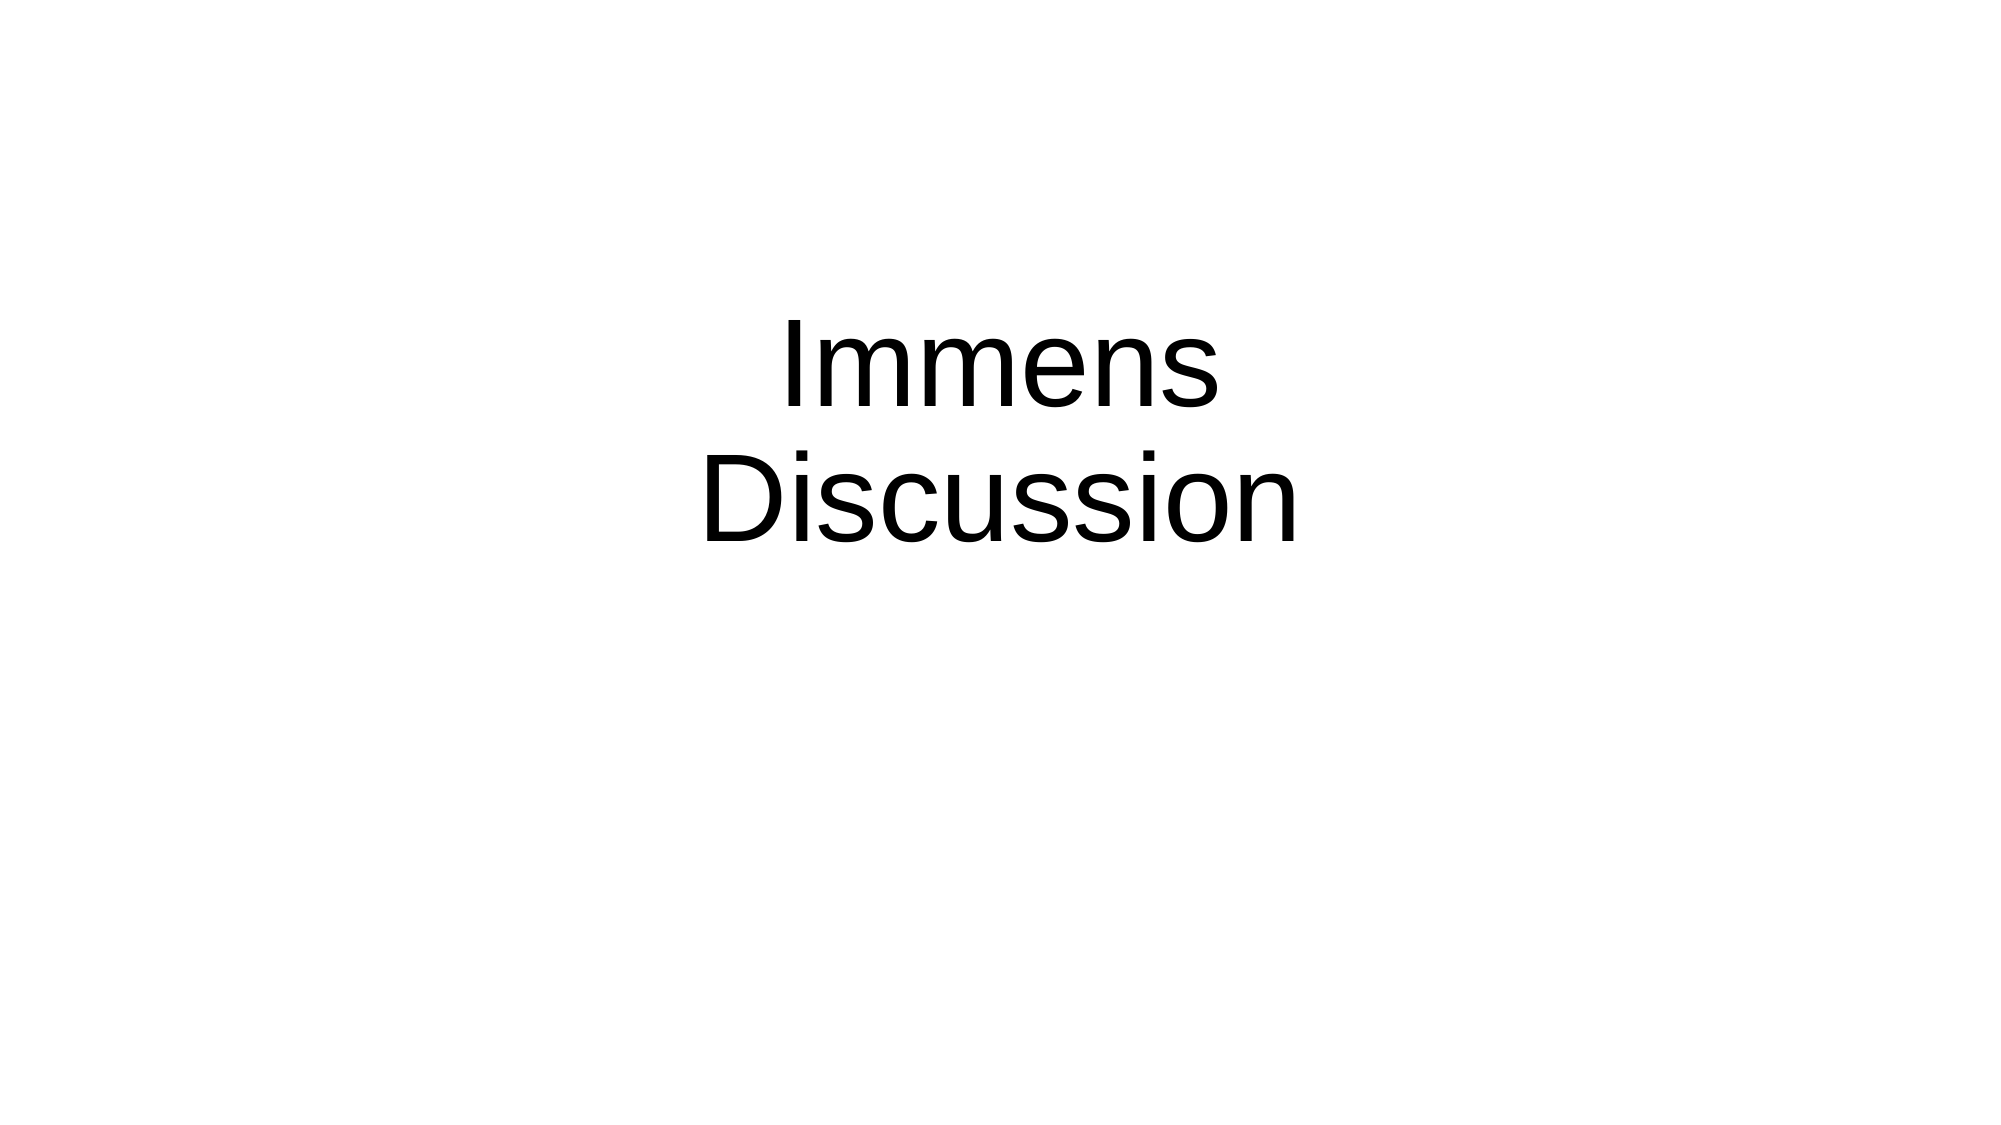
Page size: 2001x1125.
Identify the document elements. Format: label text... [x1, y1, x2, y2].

title Immens Discussion [249, 184, 1750, 576]
